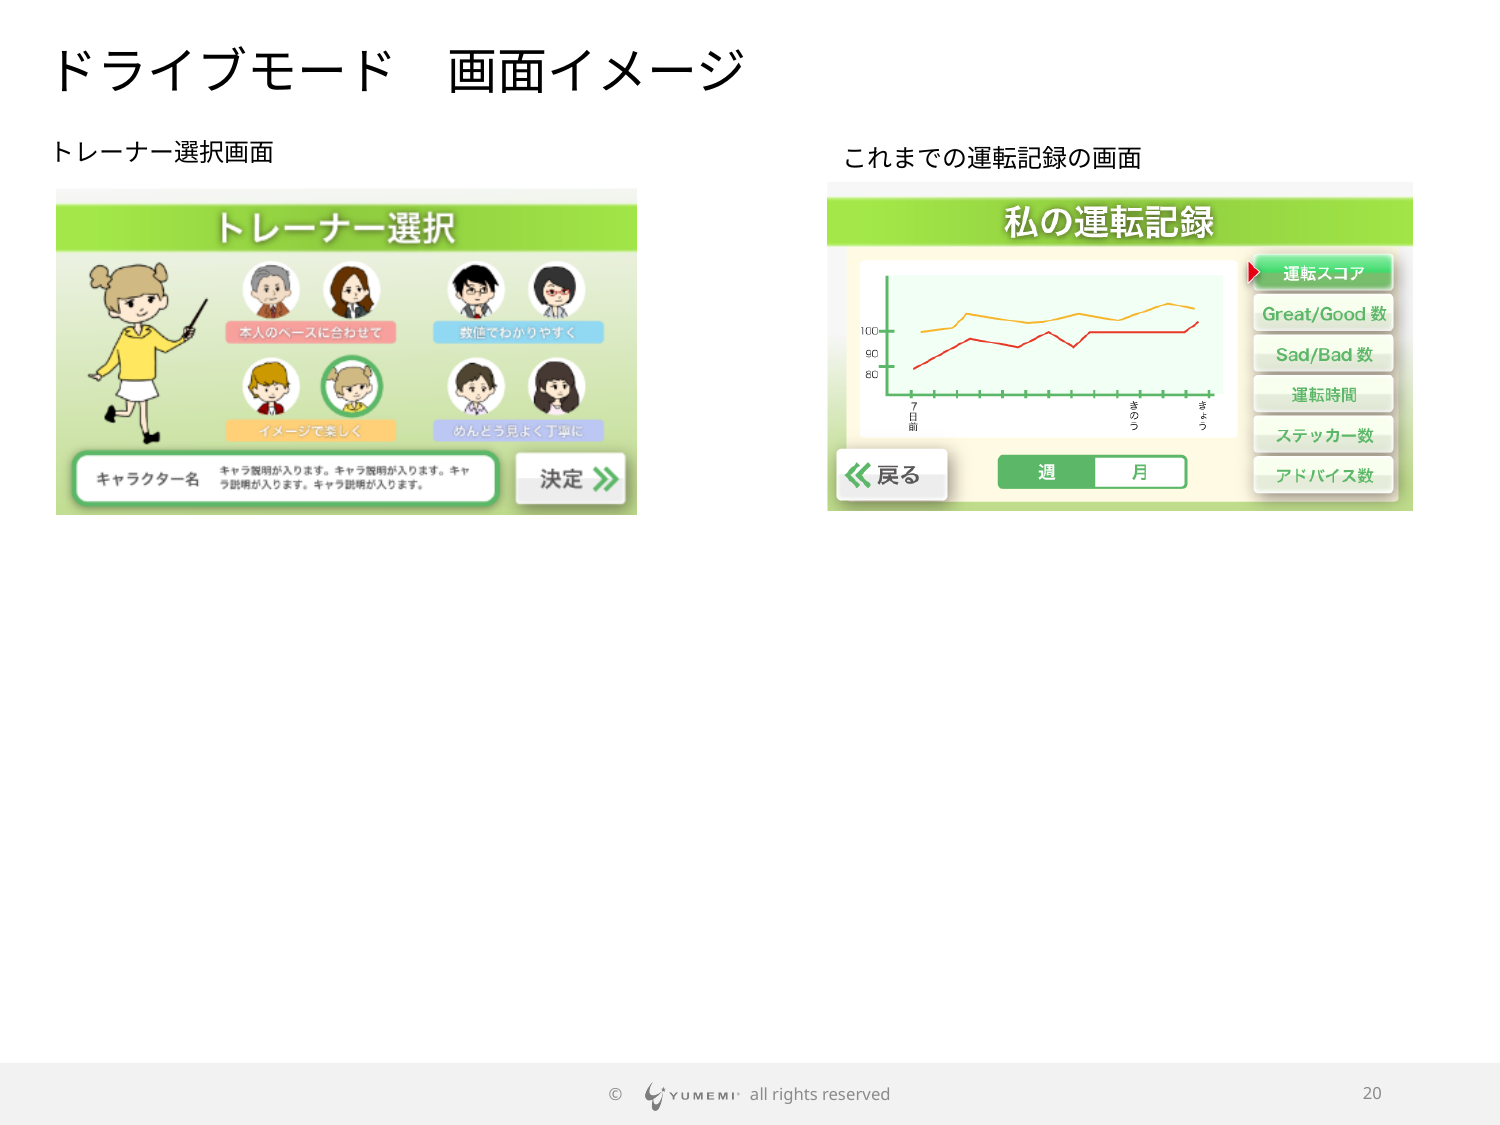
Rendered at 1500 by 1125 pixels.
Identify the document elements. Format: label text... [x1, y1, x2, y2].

footer © all rights reserved [496, 1080, 1004, 1108]
picture [56, 188, 637, 515]
slide_number 20 [1059, 1080, 1397, 1108]
text_box これまでの運転記録の画面 [827, 135, 1353, 181]
picture [827, 181, 1413, 511]
text_box ドライブモード 画面イメージ [32, 32, 1270, 107]
text_box トレーナー選択画面 [35, 129, 560, 174]
